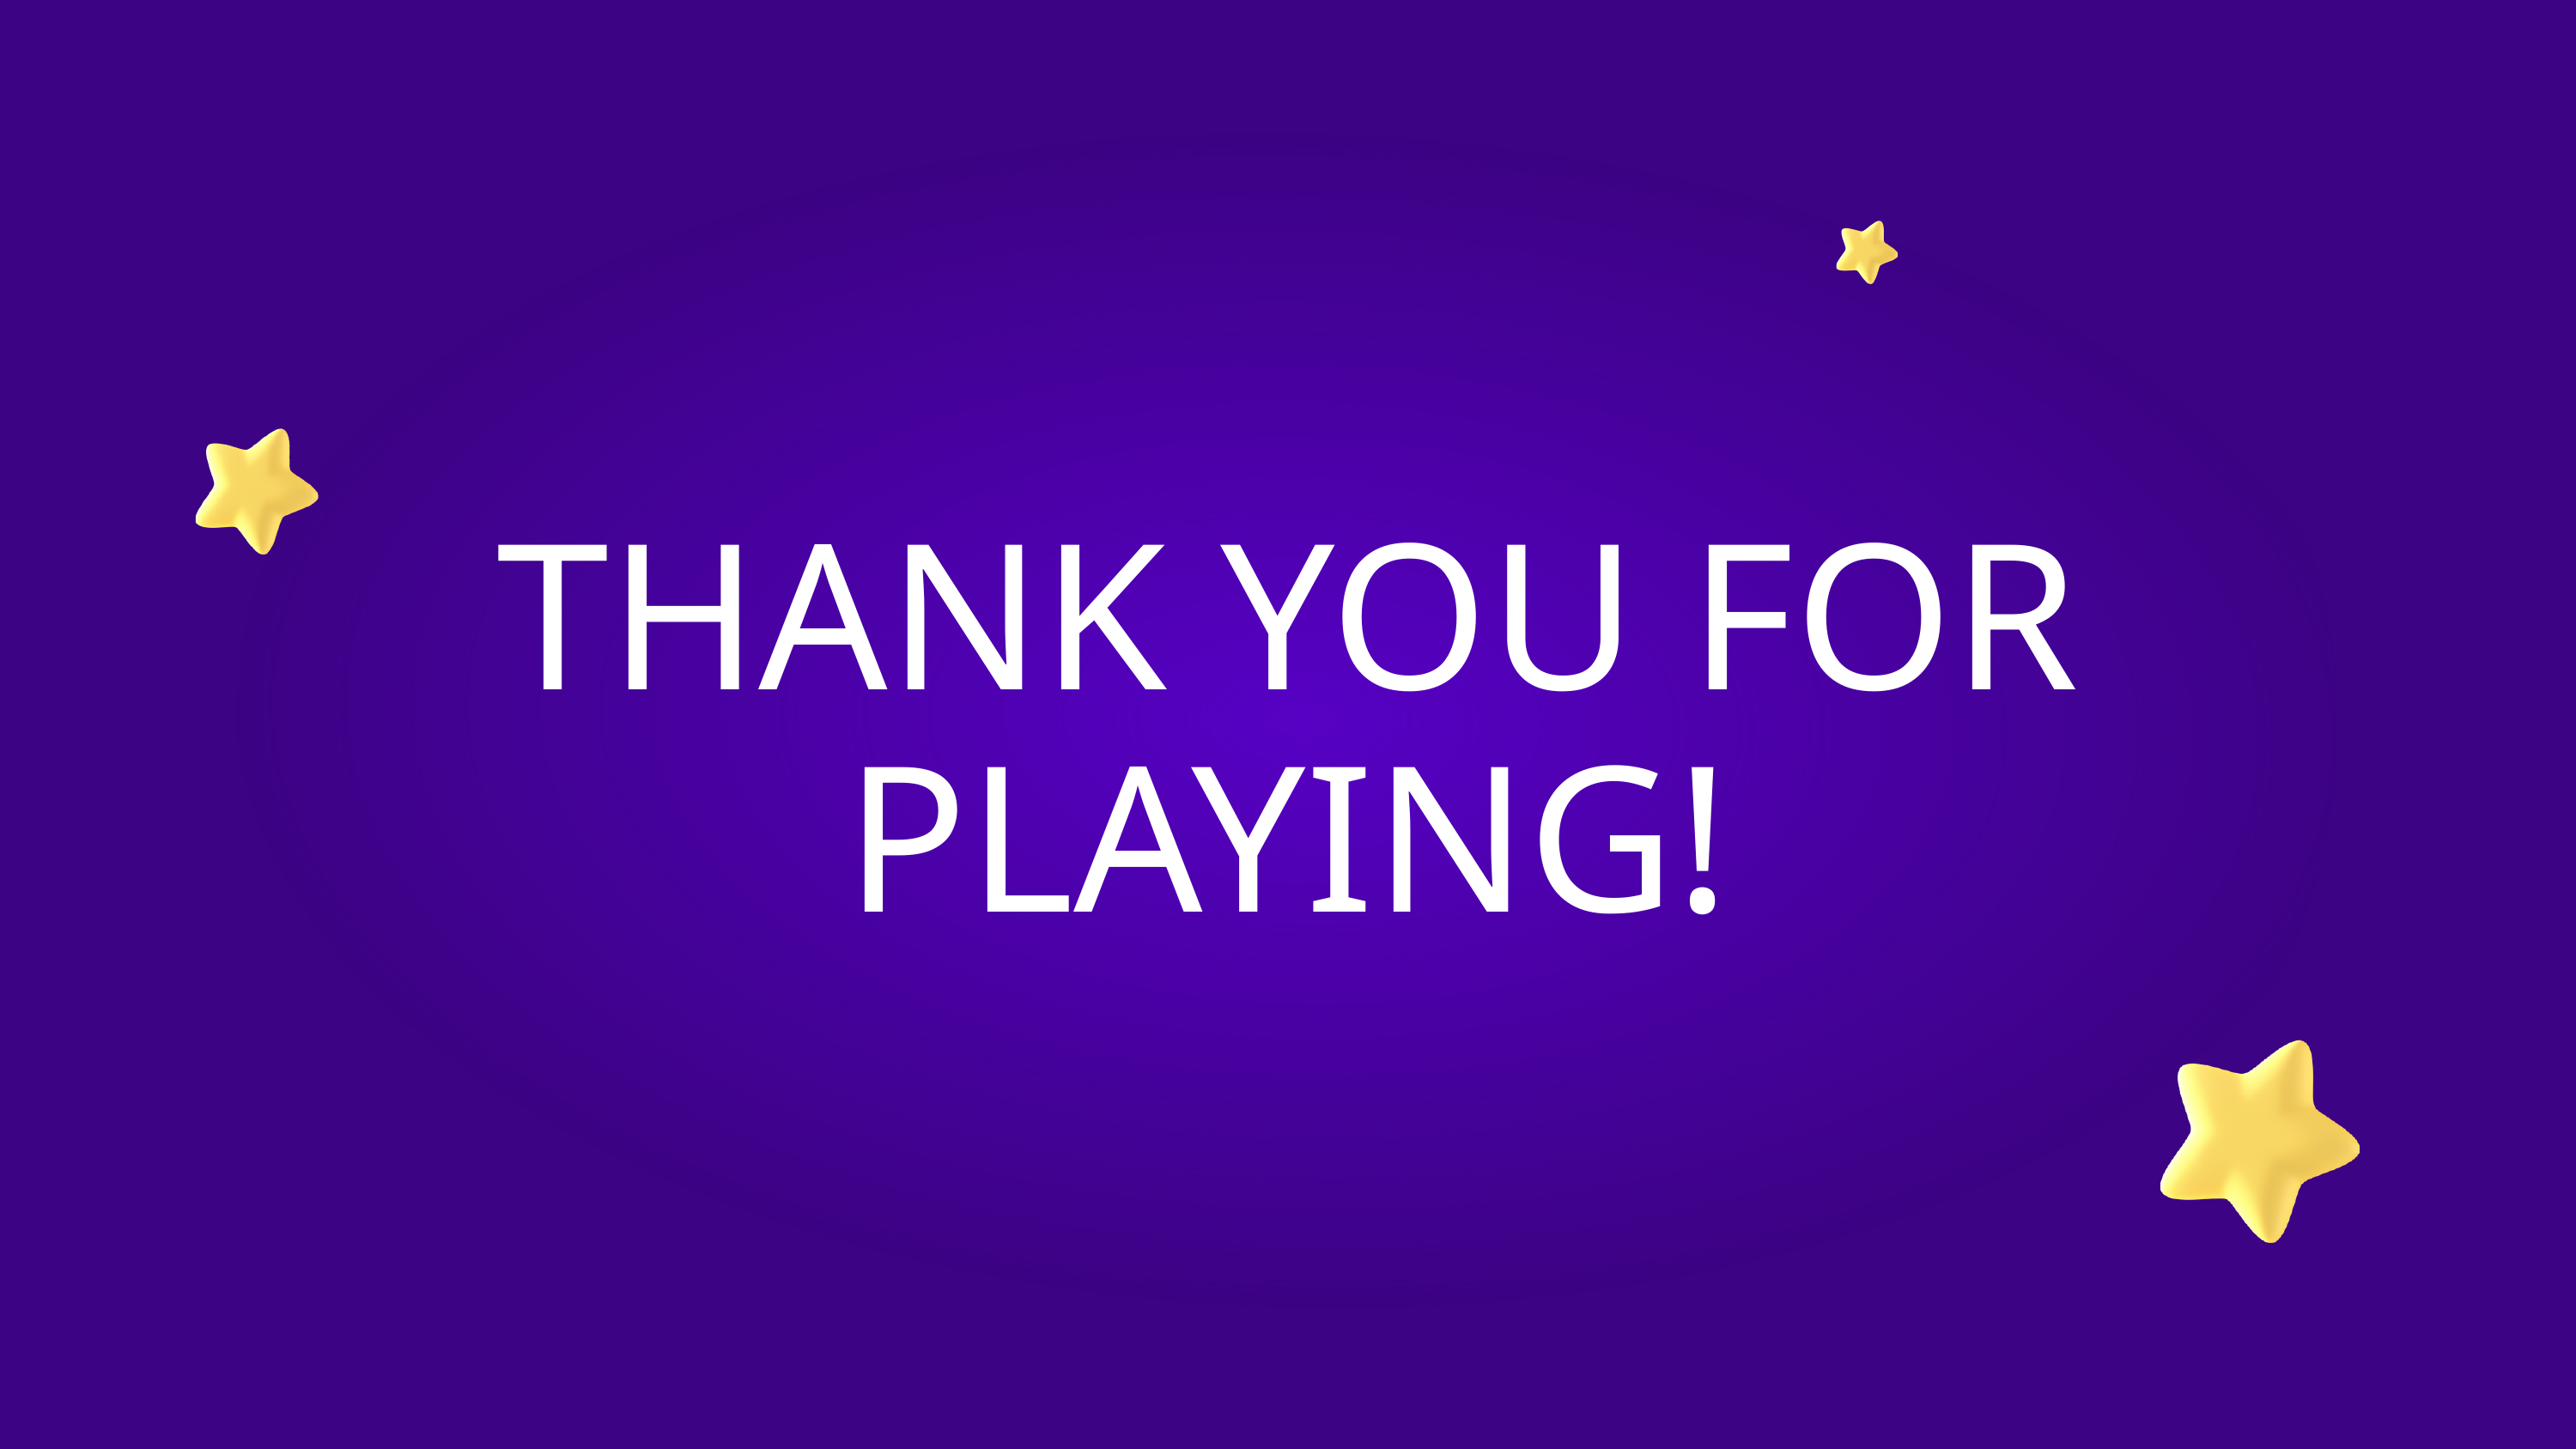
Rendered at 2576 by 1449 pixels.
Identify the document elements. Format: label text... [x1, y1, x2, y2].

text_box [2160, 1040, 2360, 1244]
text_box [1836, 221, 1899, 284]
text_box [195, 428, 319, 555]
text_box [236, 0, 2338, 1449]
text_box THANK YOU FOR PLAYING! [478, 506, 2098, 954]
